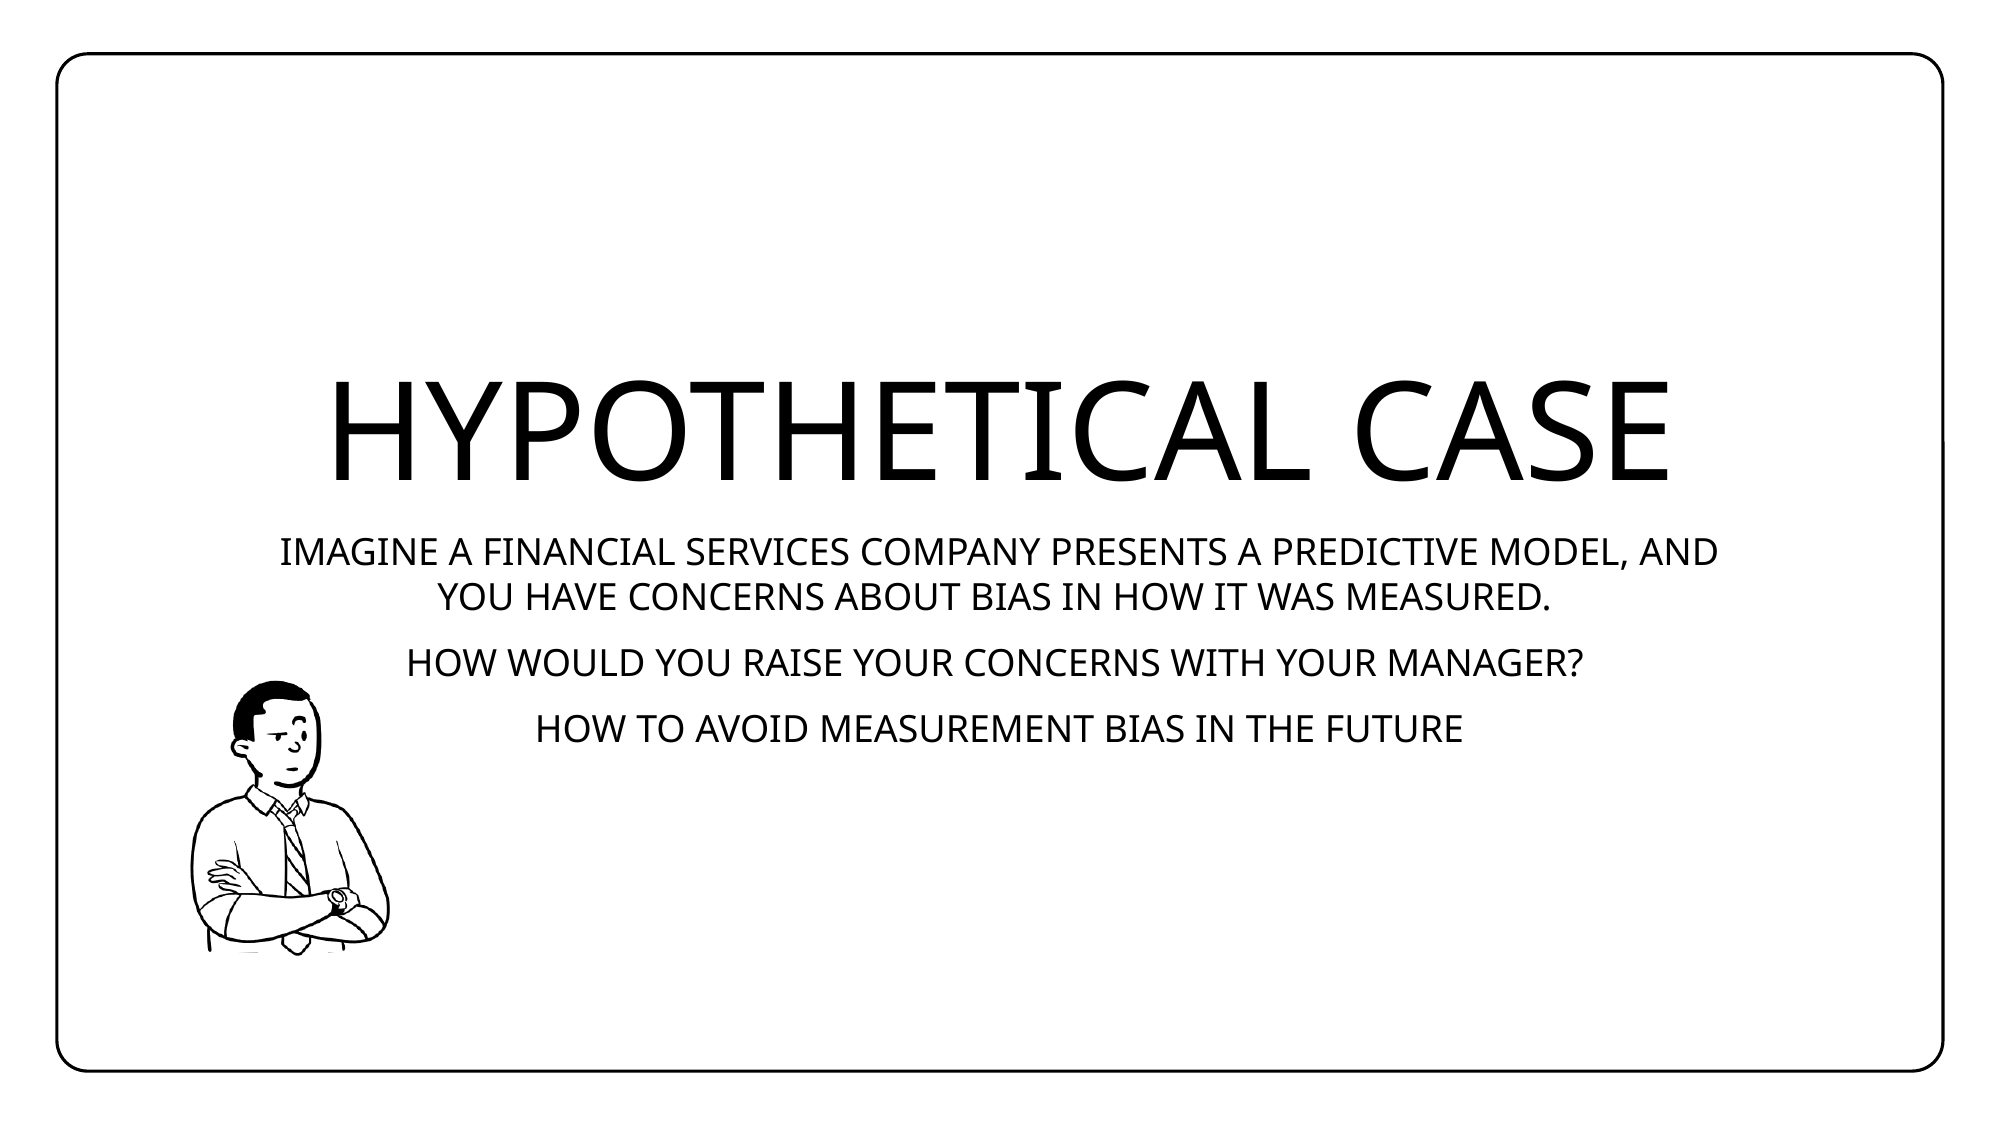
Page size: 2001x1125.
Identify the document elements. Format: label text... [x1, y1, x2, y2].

list Hypothetical case Imagine a financial services company presents a predictive model, and you have concerns about bias in how it was measured. How would you raise your concerns with your manager? how to avoid measurement bias in the future [240, 92, 1760, 1033]
picture [182, 673, 397, 963]
